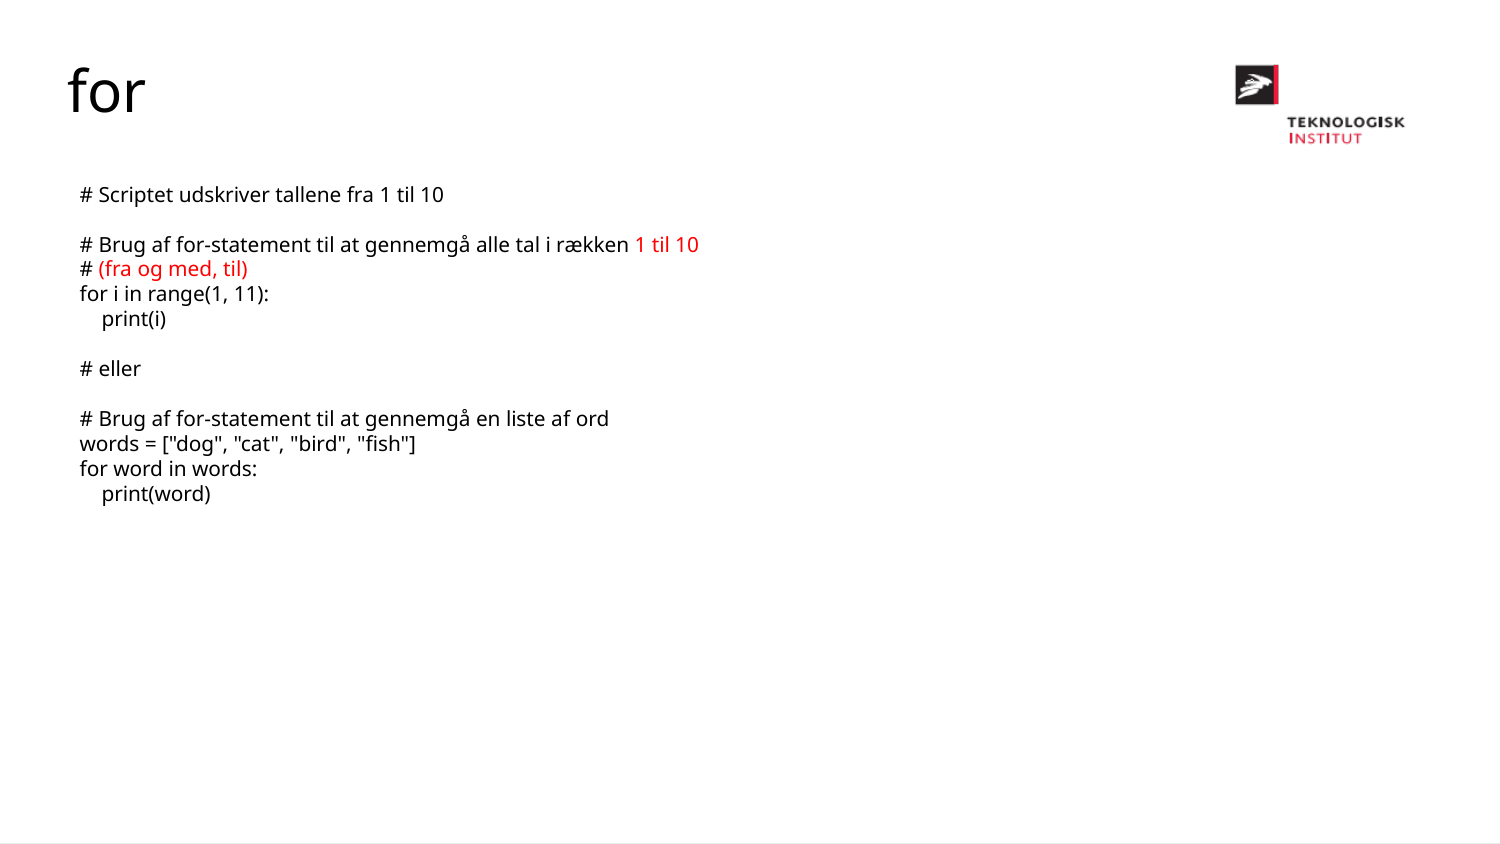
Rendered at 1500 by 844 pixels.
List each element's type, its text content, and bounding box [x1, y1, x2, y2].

list for [46, 33, 1204, 185]
text_box # Scriptet udskriver tallene fra 1 til 10 # Brug af for-statement til at gennemgå alle tal i rækken 1 til 10 # (fra og med, til) for i in range(1, 11): print(i) # eller # Brug af for-statement til at gennemgå en liste af ord words = ["dog", "cat", "bird", "fish"] for word in words: print(word) [64, 173, 1164, 514]
